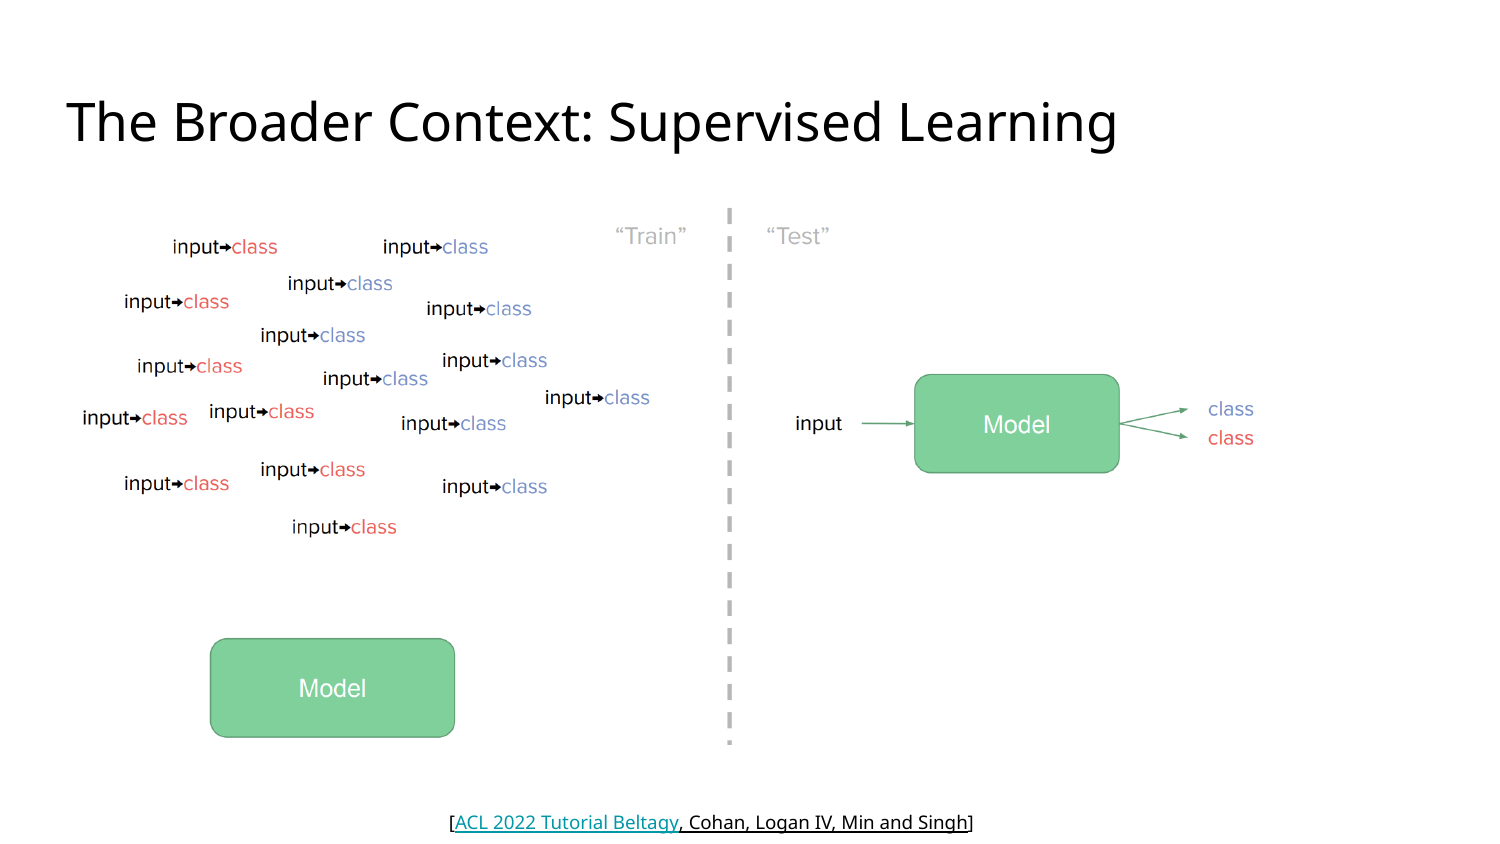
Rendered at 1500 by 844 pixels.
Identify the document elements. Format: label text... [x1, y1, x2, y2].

title The Broader Context: Supervised Learning [51, 72, 1449, 167]
picture [50, 193, 1274, 745]
text_box [ACL 2022 Tutorial Beltagy, Cohan, Logan IV, Min and Singh] [424, 798, 999, 844]
